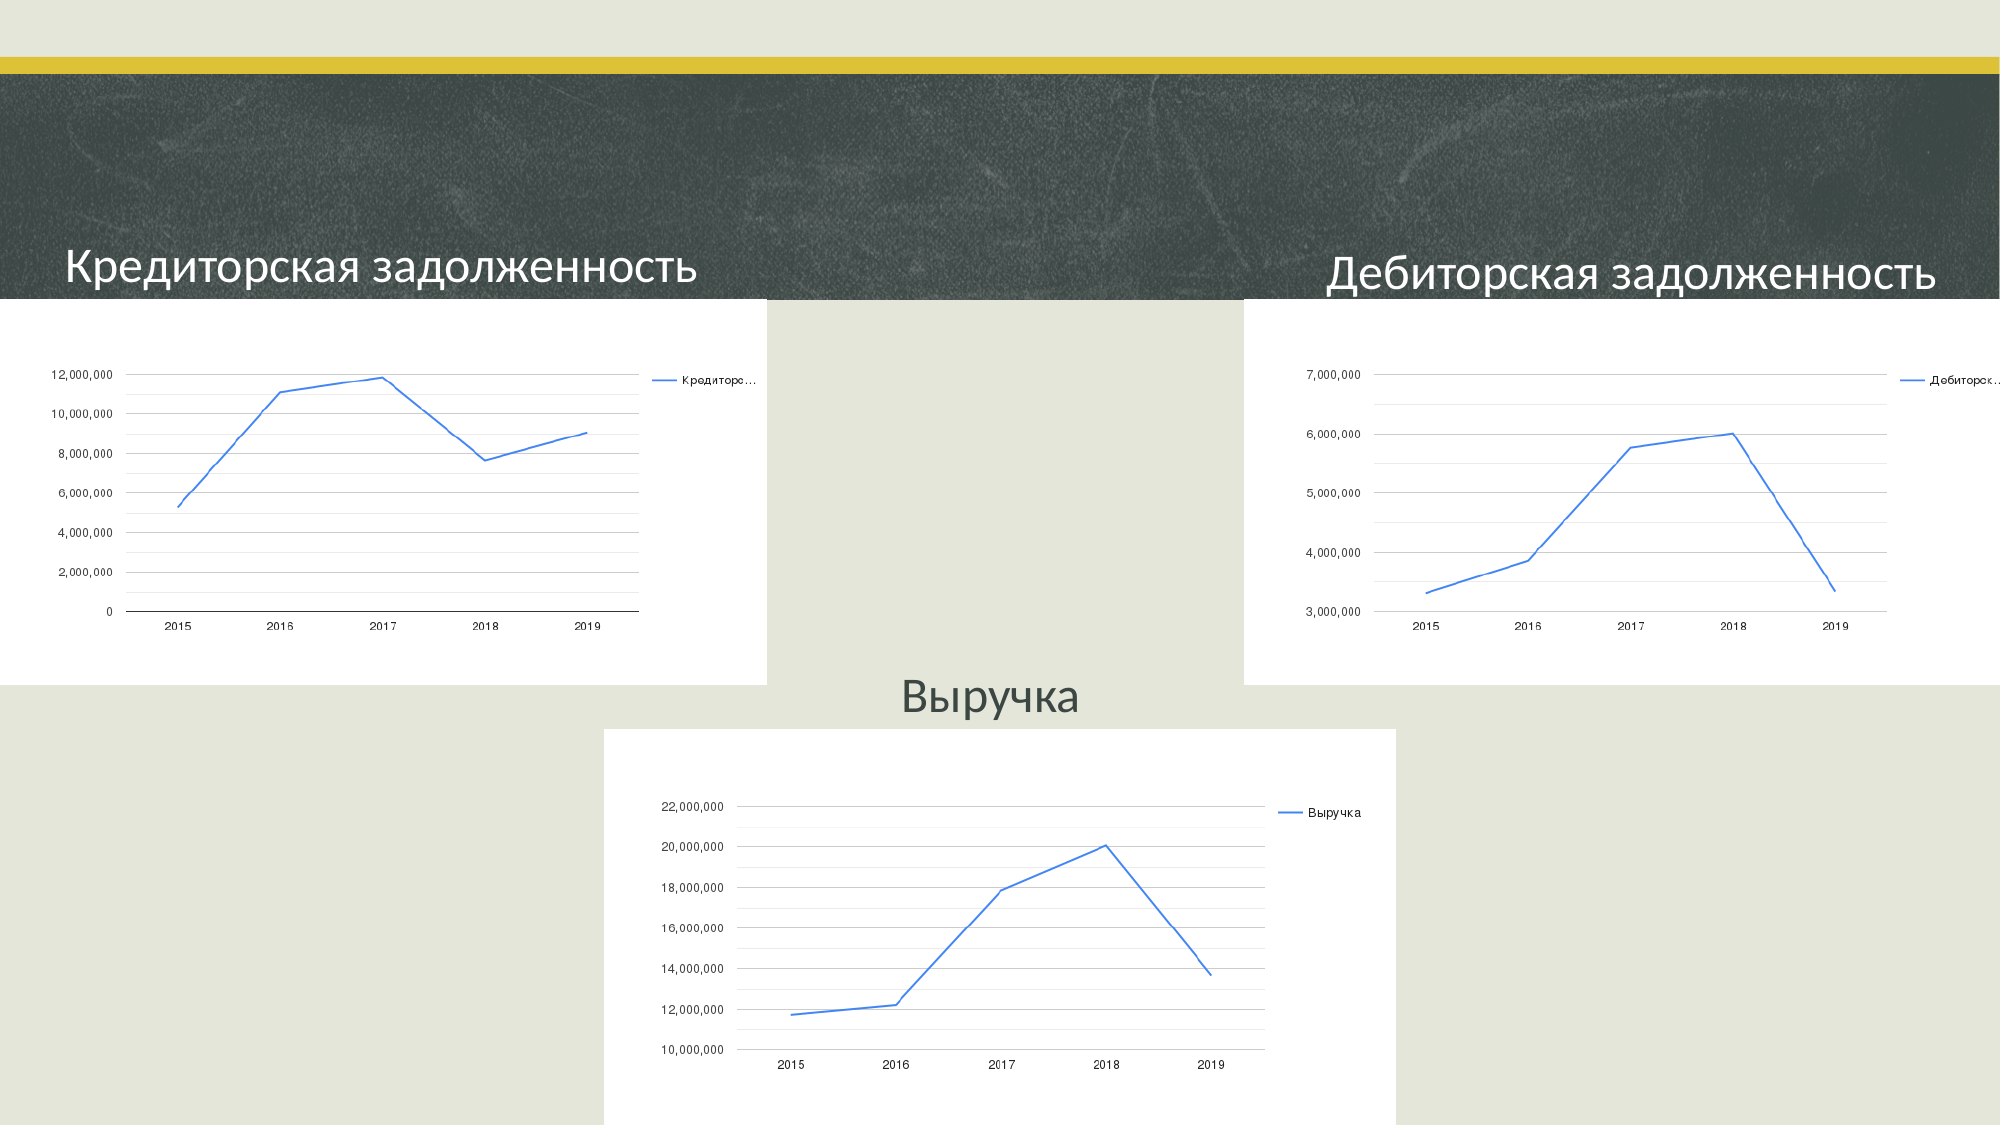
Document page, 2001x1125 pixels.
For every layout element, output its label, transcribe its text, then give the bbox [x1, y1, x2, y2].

text_box Дебиторская задолженность [1312, 232, 1987, 299]
text_box Кредиторская задолженность [50, 224, 726, 299]
picture [0, 74, 2000, 685]
picture [604, 729, 1396, 1125]
list Выручка [886, 655, 1877, 714]
